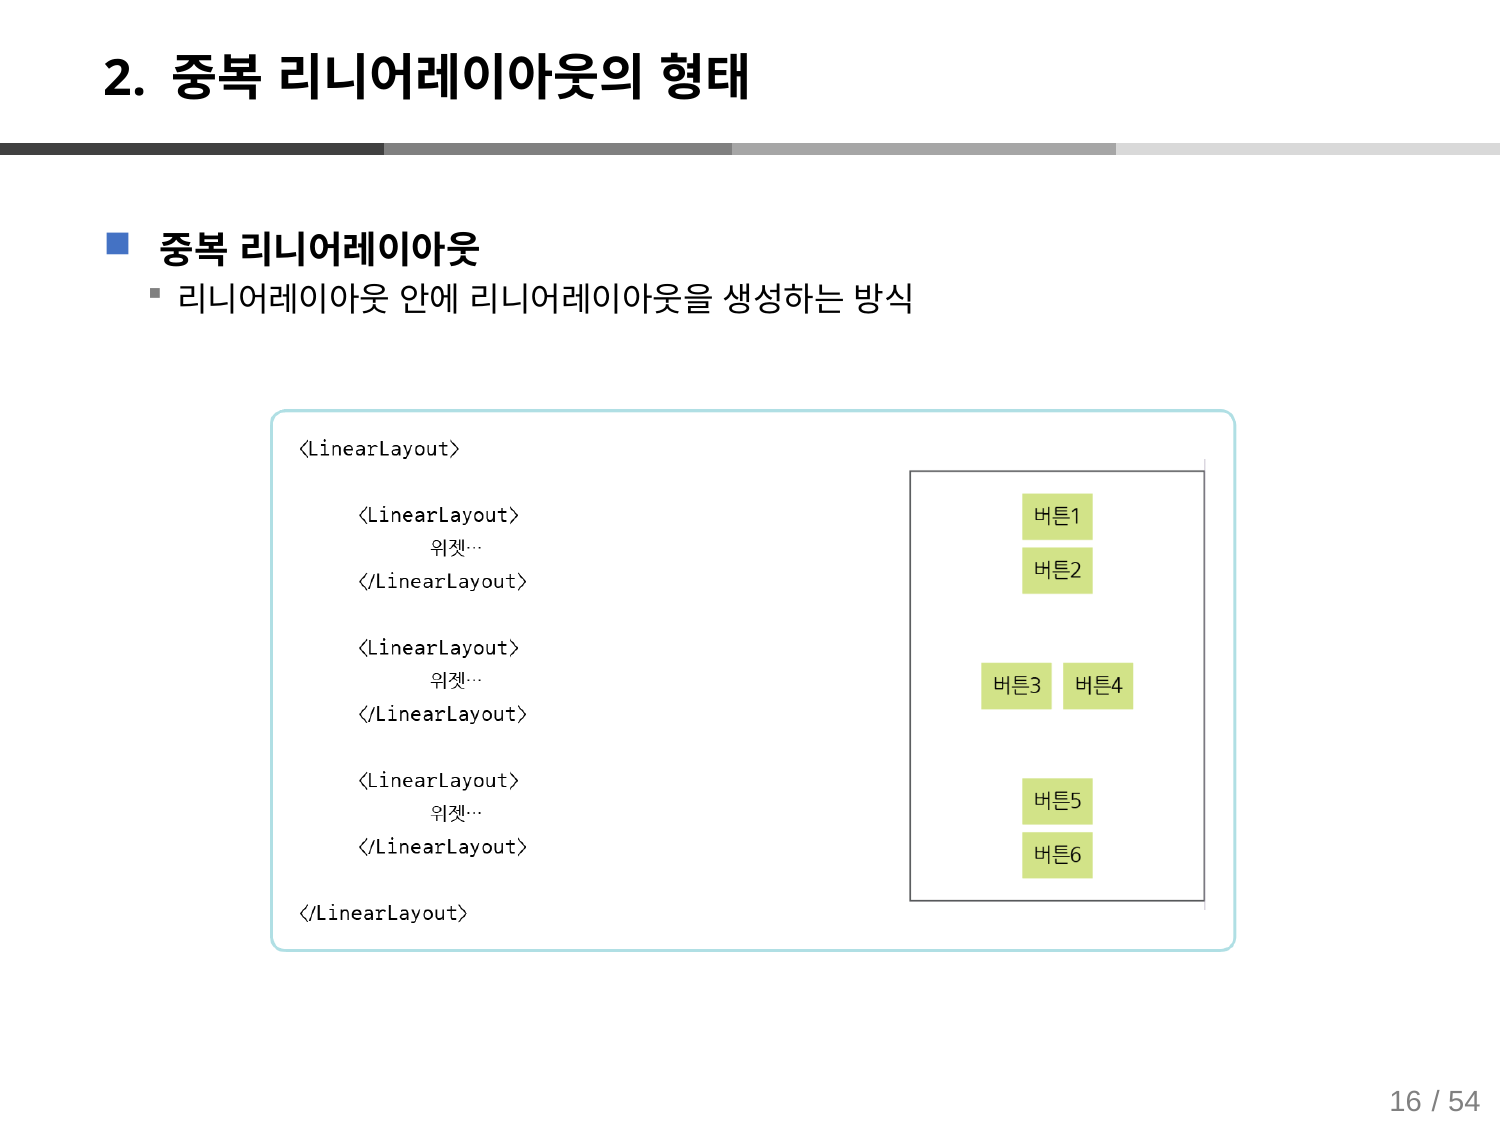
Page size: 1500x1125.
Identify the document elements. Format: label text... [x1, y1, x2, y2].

title 2. 중복 리니어레이아웃의 형태 [88, 30, 1211, 121]
list 중복 리니어레이아웃 리니어레이아웃 안에 리니어레이아웃을 생성하는 방식 [88, 196, 1436, 1083]
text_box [257, 400, 1243, 961]
